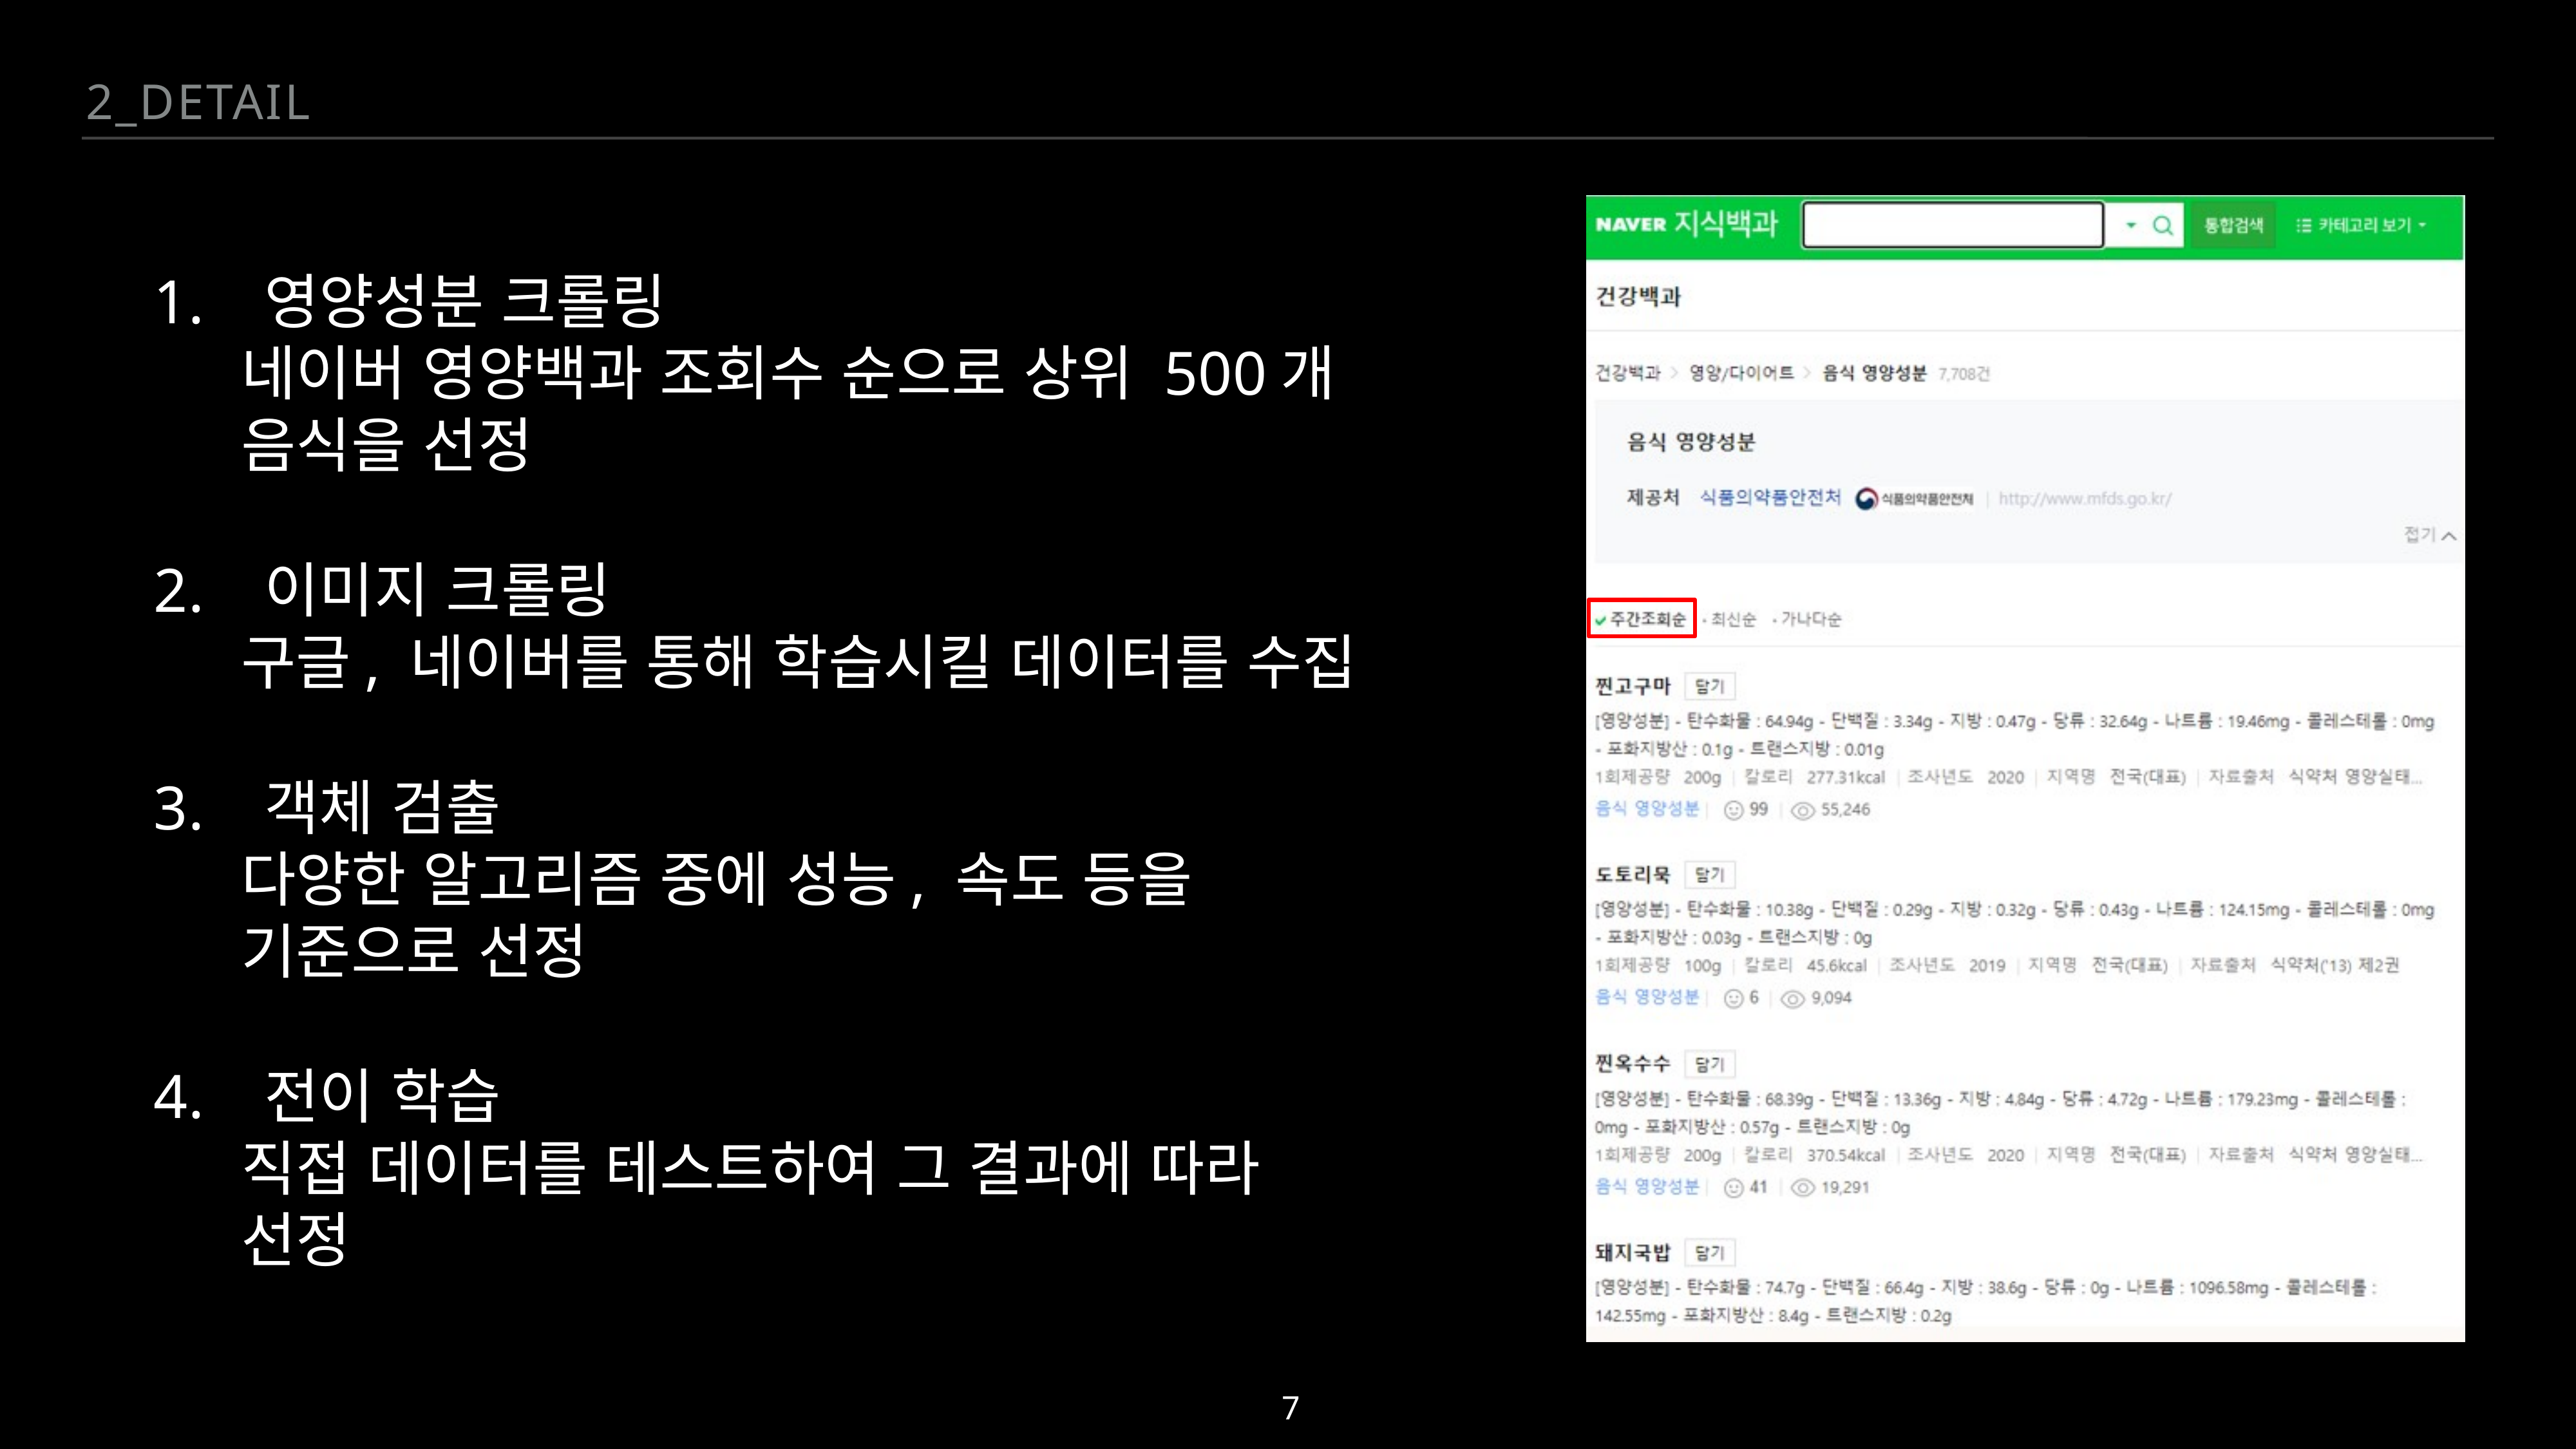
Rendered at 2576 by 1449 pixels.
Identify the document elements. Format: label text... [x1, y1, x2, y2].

picture [1586, 195, 2465, 1342]
slide_number 7 [1272, 1381, 1311, 1436]
text_box 2_DETAIL [80, 77, 2295, 135]
list 1. 영양성분 크롤링 네이버 영양백과 조회수 순으로 상위 500개 음식을 선정 2. 이미지 크롤링 구글, 네이버를 통해 학습시킬 데이터를 수집 3. 객체 검출 다양한 알고리즘 중에 성능, 속도 등을 기준으로 선정 4. 전이 학습 직접 데이터를 테스트하여 그 결과에 따라 선정 [148, 250, 1371, 1288]
